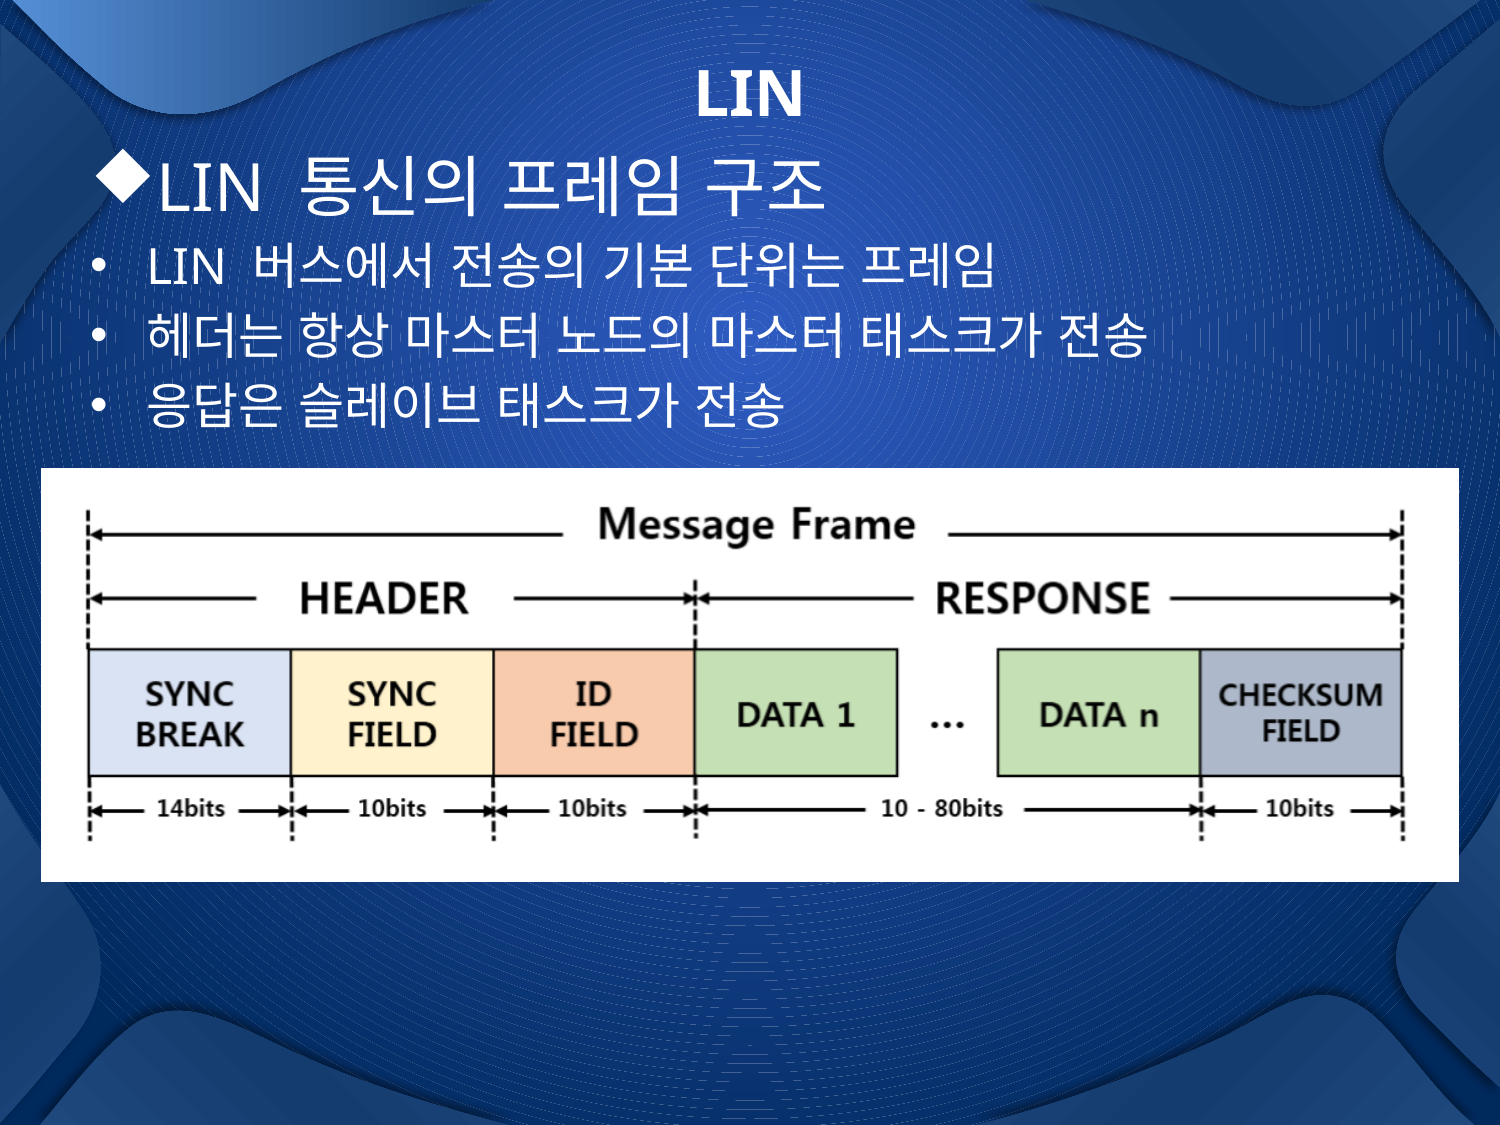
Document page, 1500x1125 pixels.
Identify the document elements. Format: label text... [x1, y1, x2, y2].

title LIN [75, 45, 1425, 137]
list LIN 통신의 프레임 구조 LIN 버스에서 전송의 기본 단위는 프레임 헤더는 항상 마스터 노드의 마스터 태스크가 전송 응답은 슬레이브 태스크가 전송 [75, 137, 1425, 465]
picture [41, 468, 1459, 882]
list LIN 통신의 프레임 구조 LIN 버스에서 전송의 기본 단위는 프레임 헤더는 항상 마스터 노드의 마스터 태스크가 전송 응답은 슬레이브 태스크가 전송 [75, 898, 1425, 1005]
